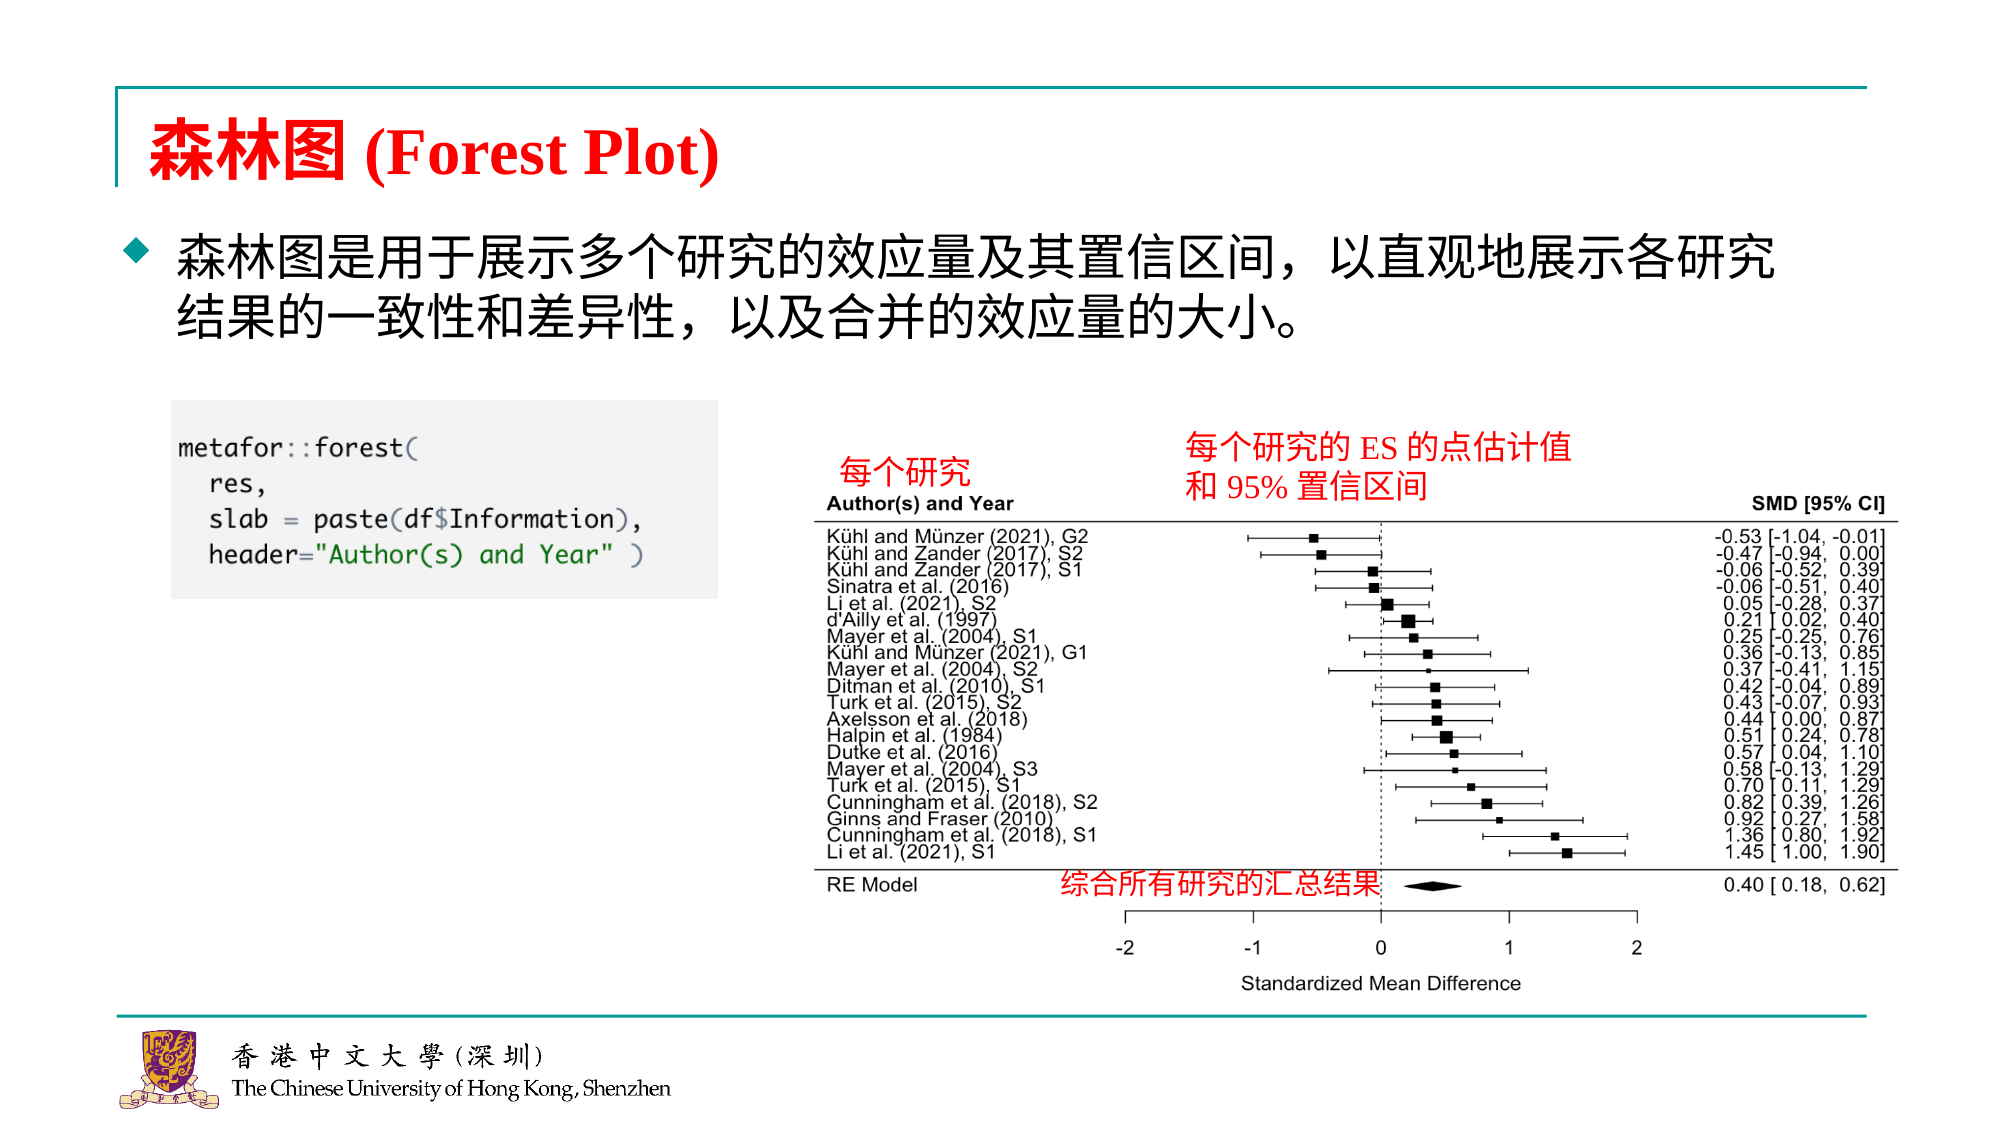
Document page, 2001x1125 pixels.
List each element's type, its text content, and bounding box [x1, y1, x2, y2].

text_box 每个研究的ES的点估计值 和95%置信区间 [1171, 418, 1588, 469]
picture [67, 995, 723, 1125]
picture [171, 400, 718, 599]
text_box 每个研究 [824, 443, 988, 469]
picture [804, 471, 1917, 1002]
text_box 森林图是用于展示多个研究的效应量及其置信区间，以直观地展示各研究结果的一致性和差异性，以及合并的效应量的大小。 [105, 217, 1811, 353]
title 森林图(Forest Plot) [133, 99, 1867, 247]
